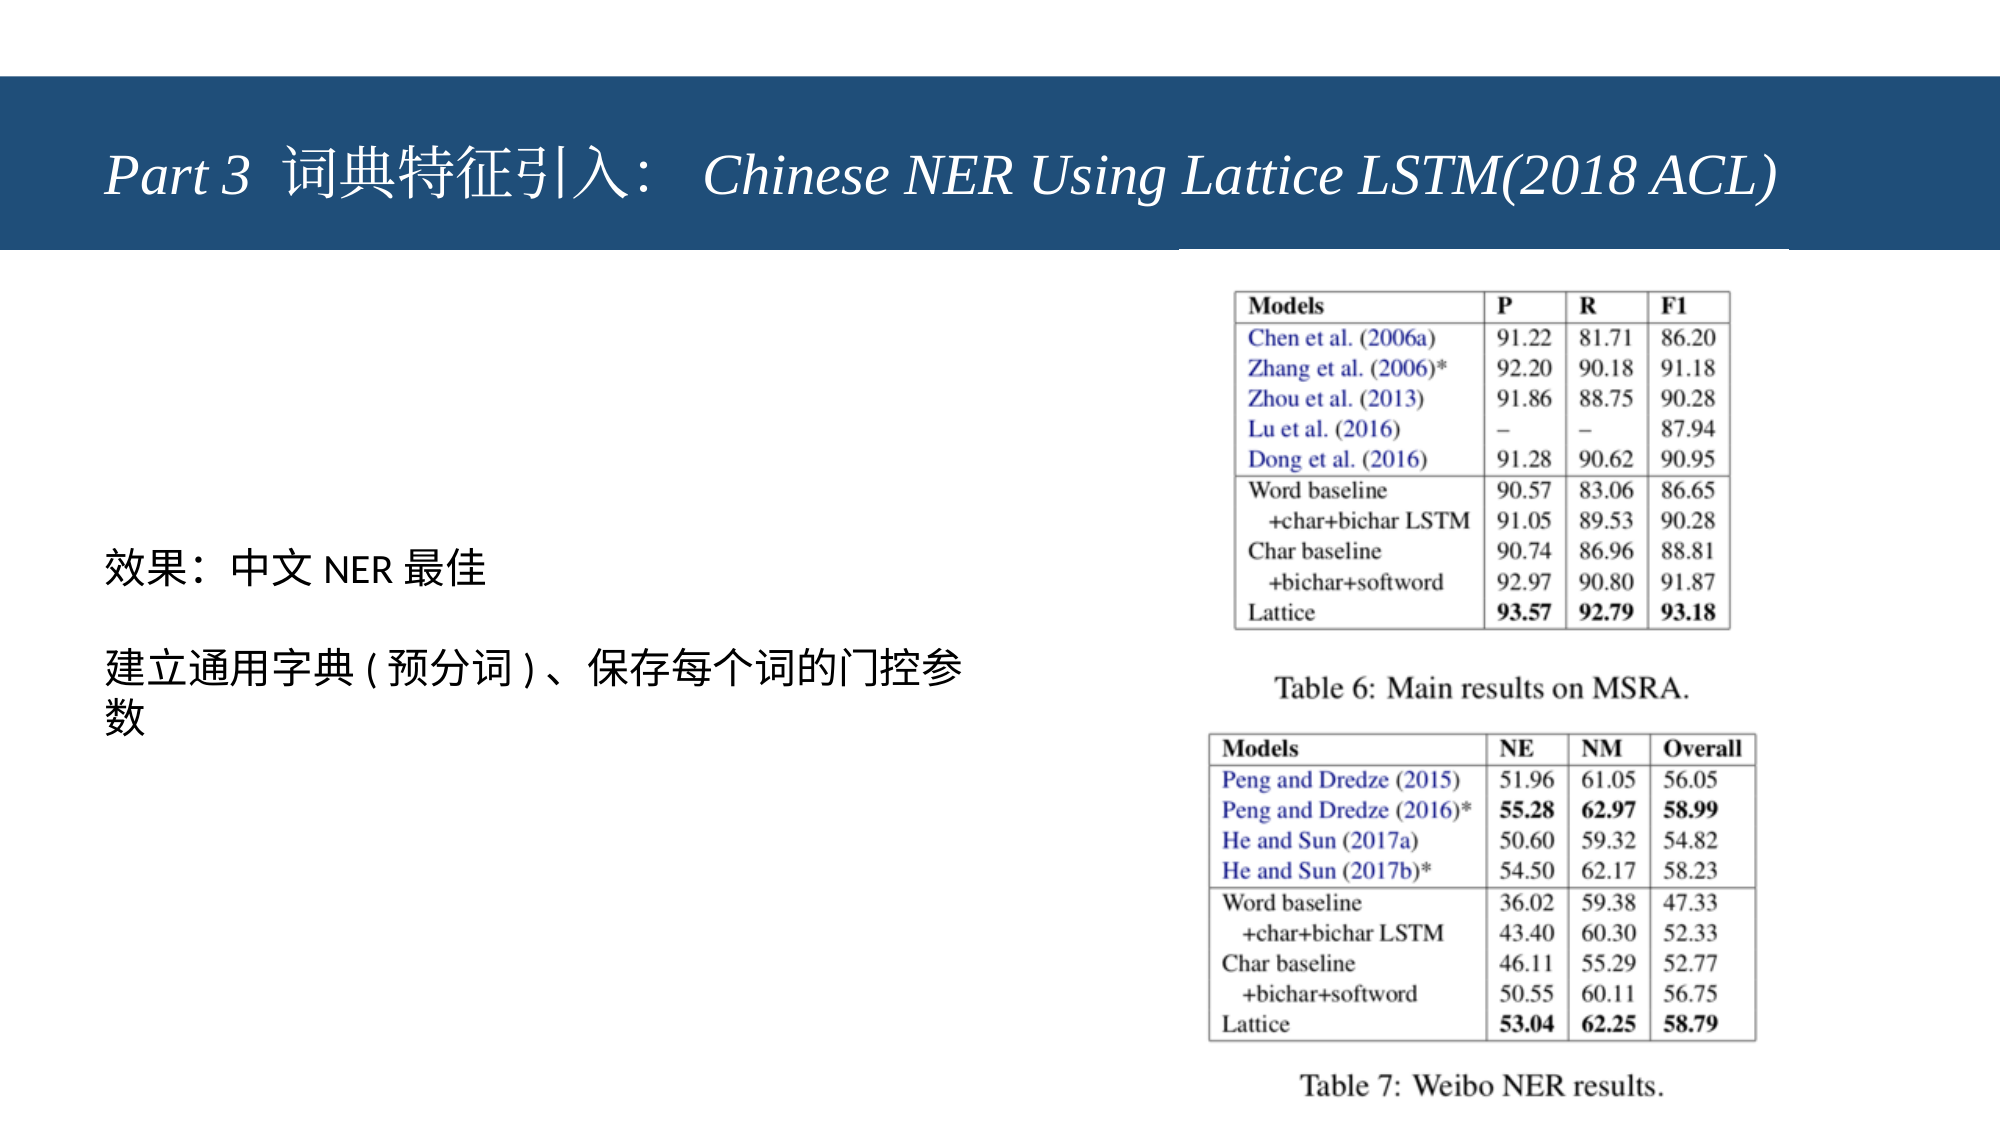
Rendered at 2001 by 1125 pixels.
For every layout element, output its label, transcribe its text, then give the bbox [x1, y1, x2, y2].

text_box [1815, 75, 2000, 251]
picture [1179, 249, 1789, 1109]
list 效果：中文NER最佳 建立通用字典(预分词)、保存每个词的门控参数 [89, 285, 1017, 1014]
title Part 3 词典特征引入：Chinese NER Using Lattice LSTM(2018 ACL) [89, 66, 1815, 285]
text_box [0, 75, 89, 251]
